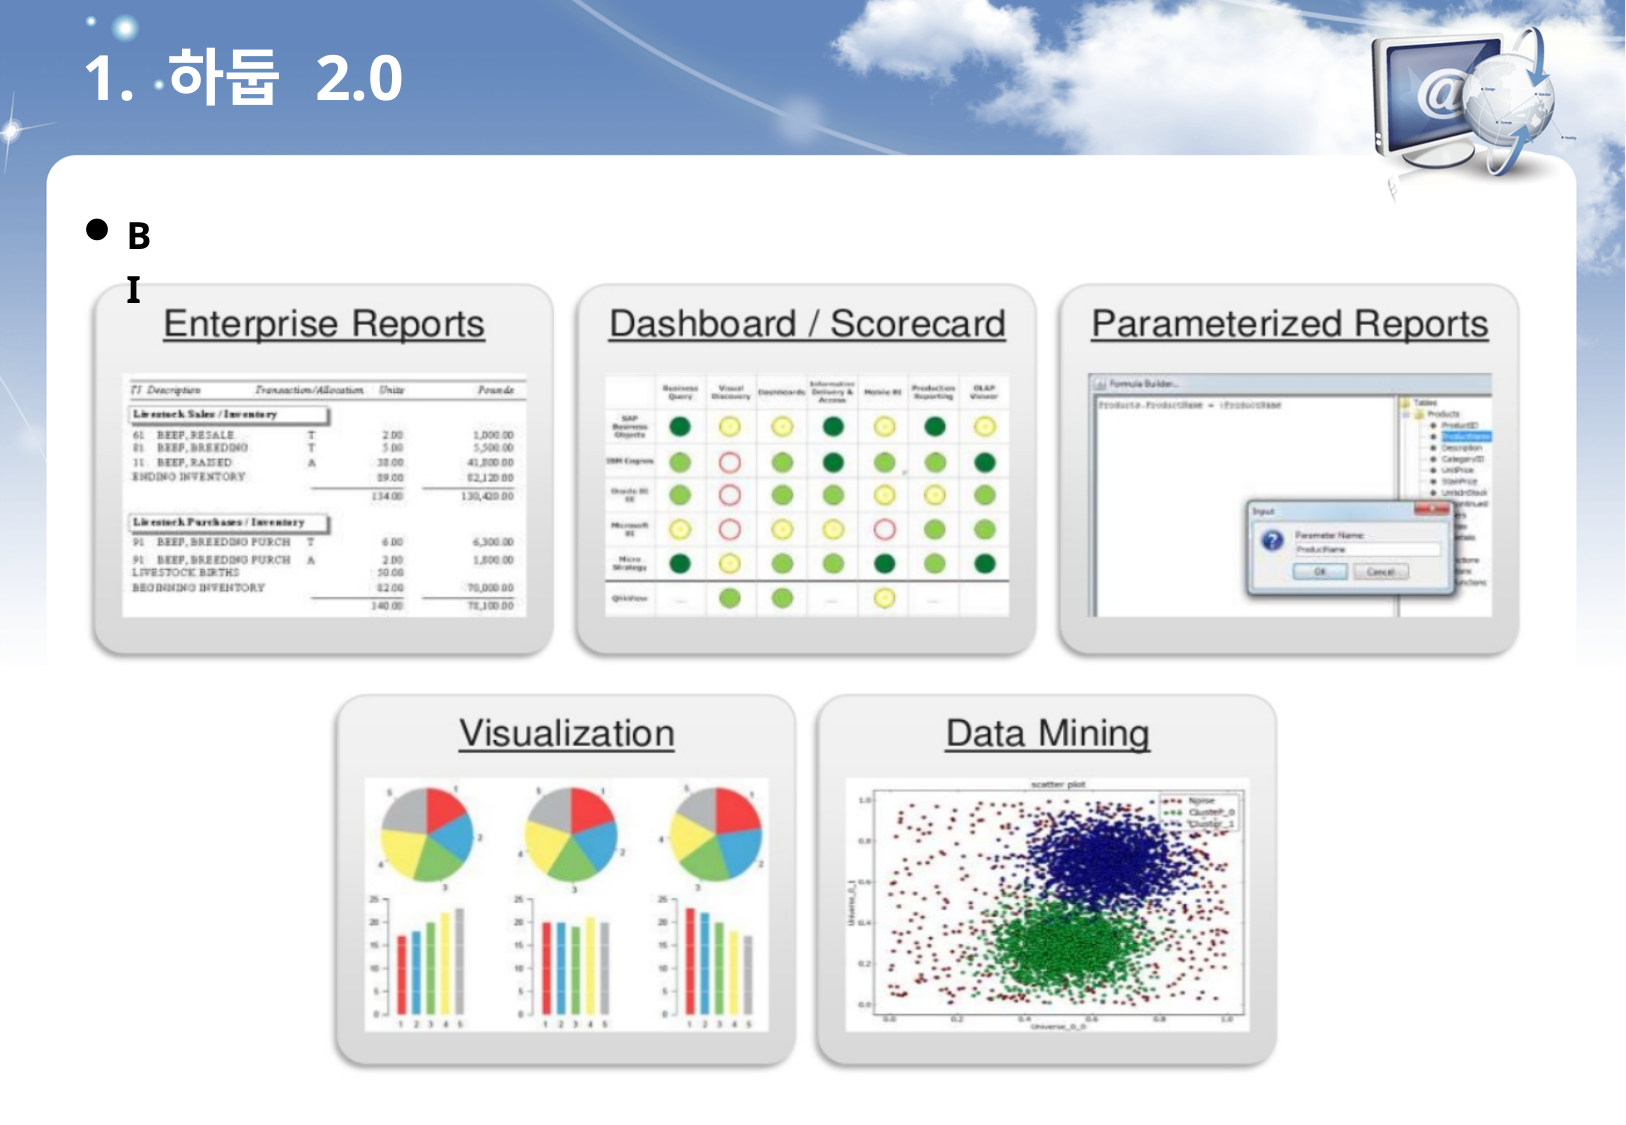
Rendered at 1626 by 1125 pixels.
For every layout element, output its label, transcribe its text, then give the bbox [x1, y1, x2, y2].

picture [0, 0, 1626, 1125]
title BI [68, 195, 177, 259]
text_box 1. 하둡 2.0 [68, 31, 1464, 138]
